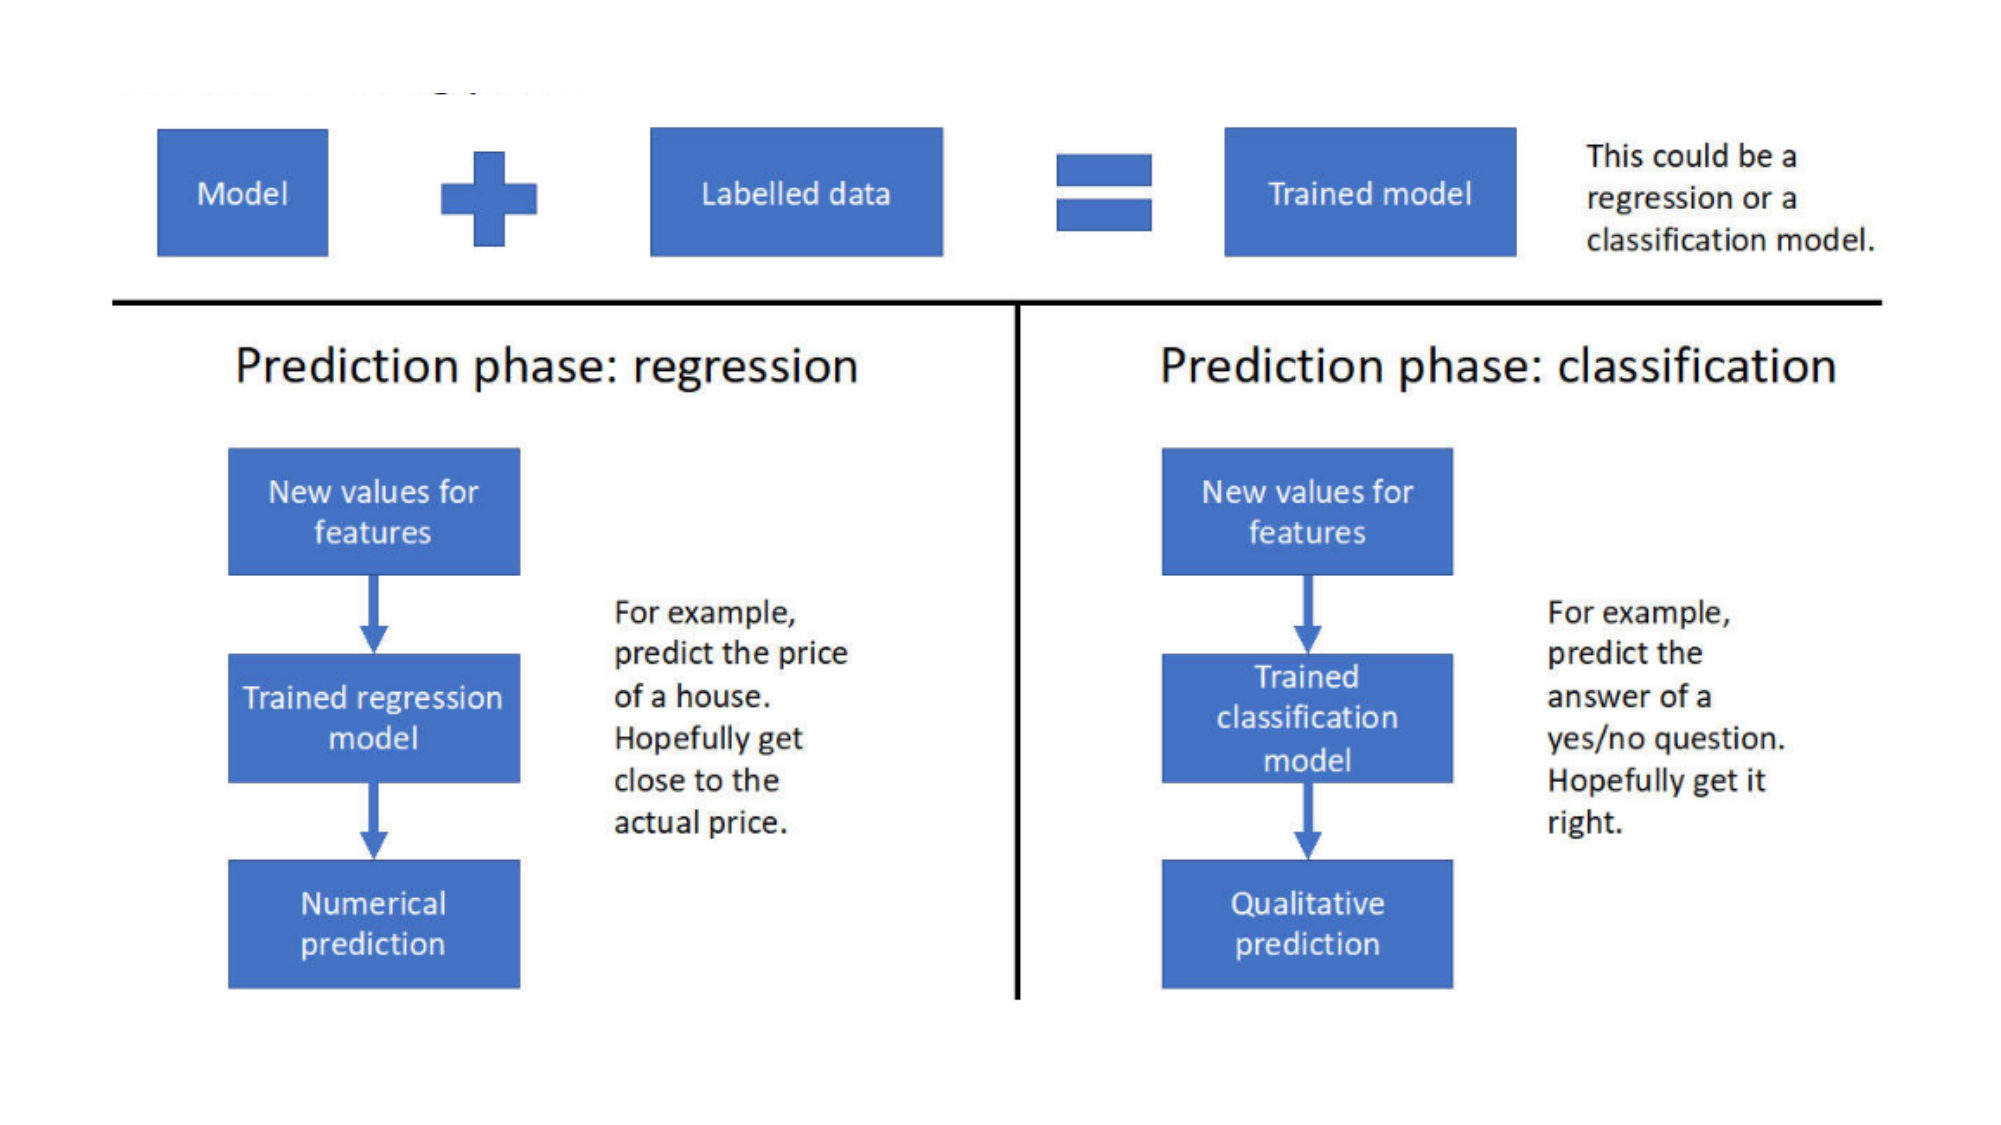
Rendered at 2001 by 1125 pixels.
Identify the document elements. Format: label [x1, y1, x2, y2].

picture [104, 93, 1896, 1014]
